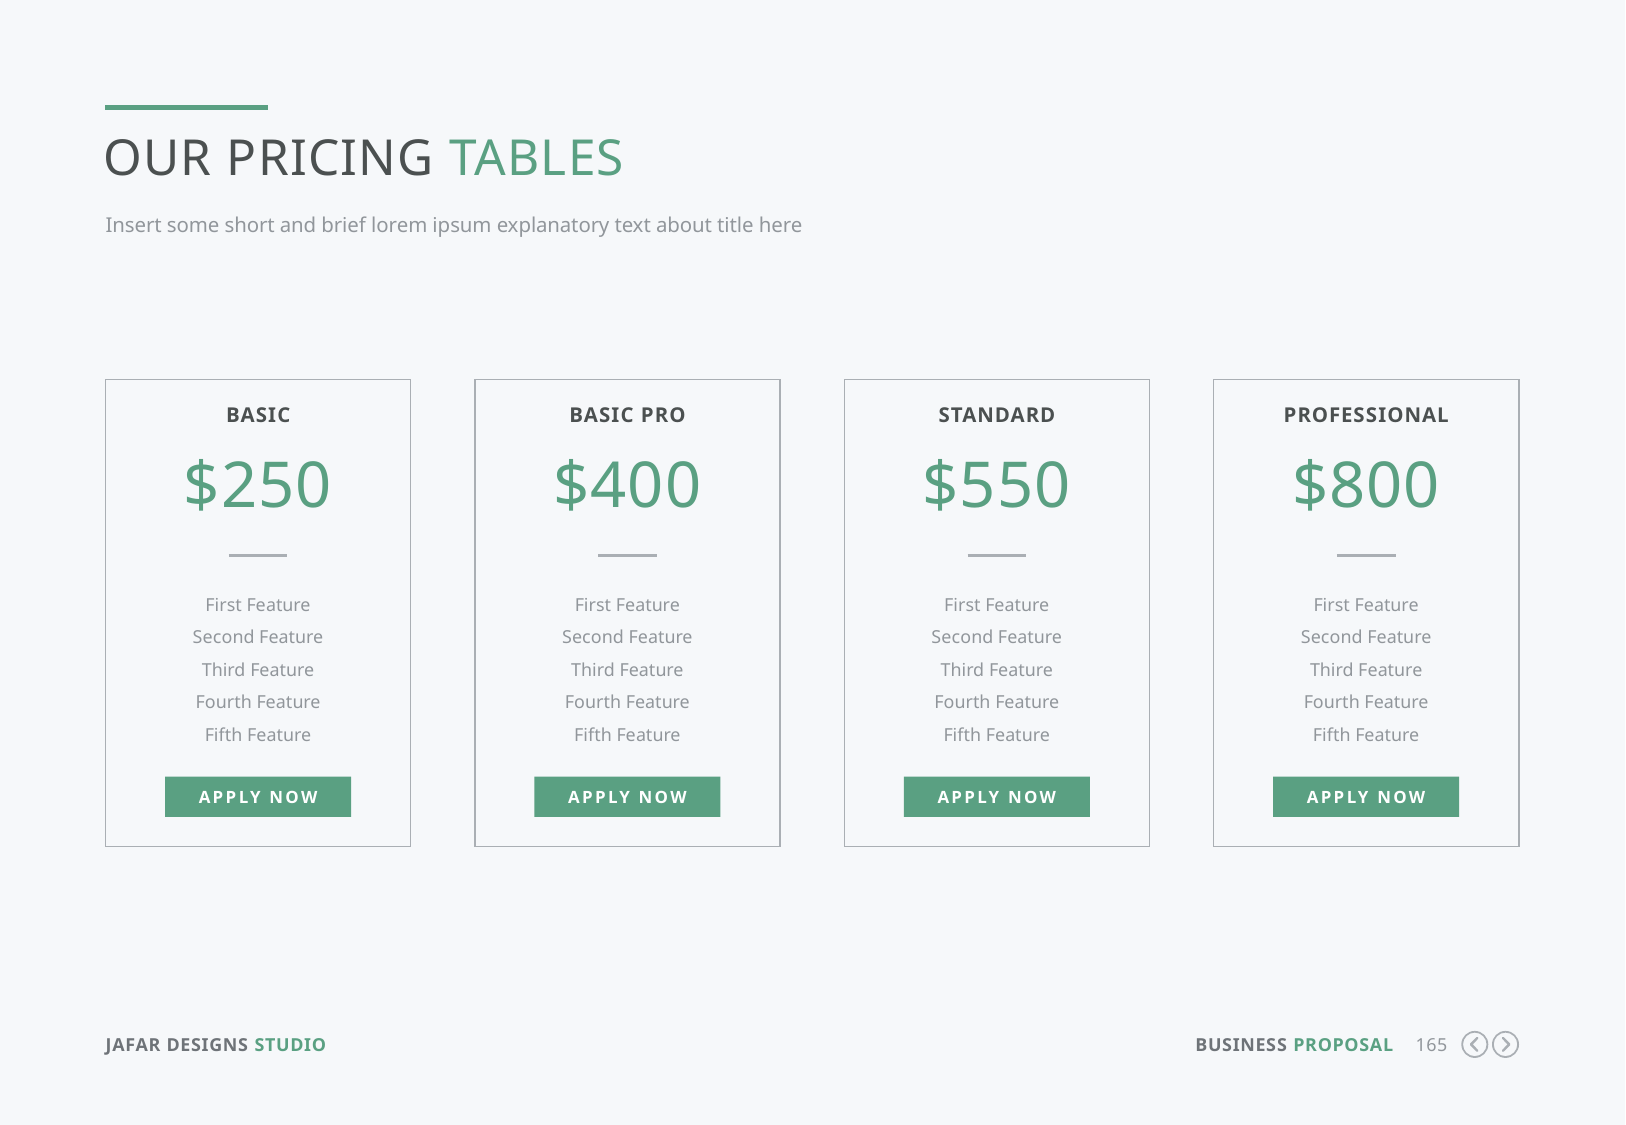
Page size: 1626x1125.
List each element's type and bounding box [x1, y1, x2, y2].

text_box [474, 379, 781, 847]
list [105, 209, 1519, 241]
list [103, 125, 1518, 188]
text_box [105, 379, 411, 847]
text_box [844, 379, 1150, 847]
text_box [1213, 379, 1519, 847]
